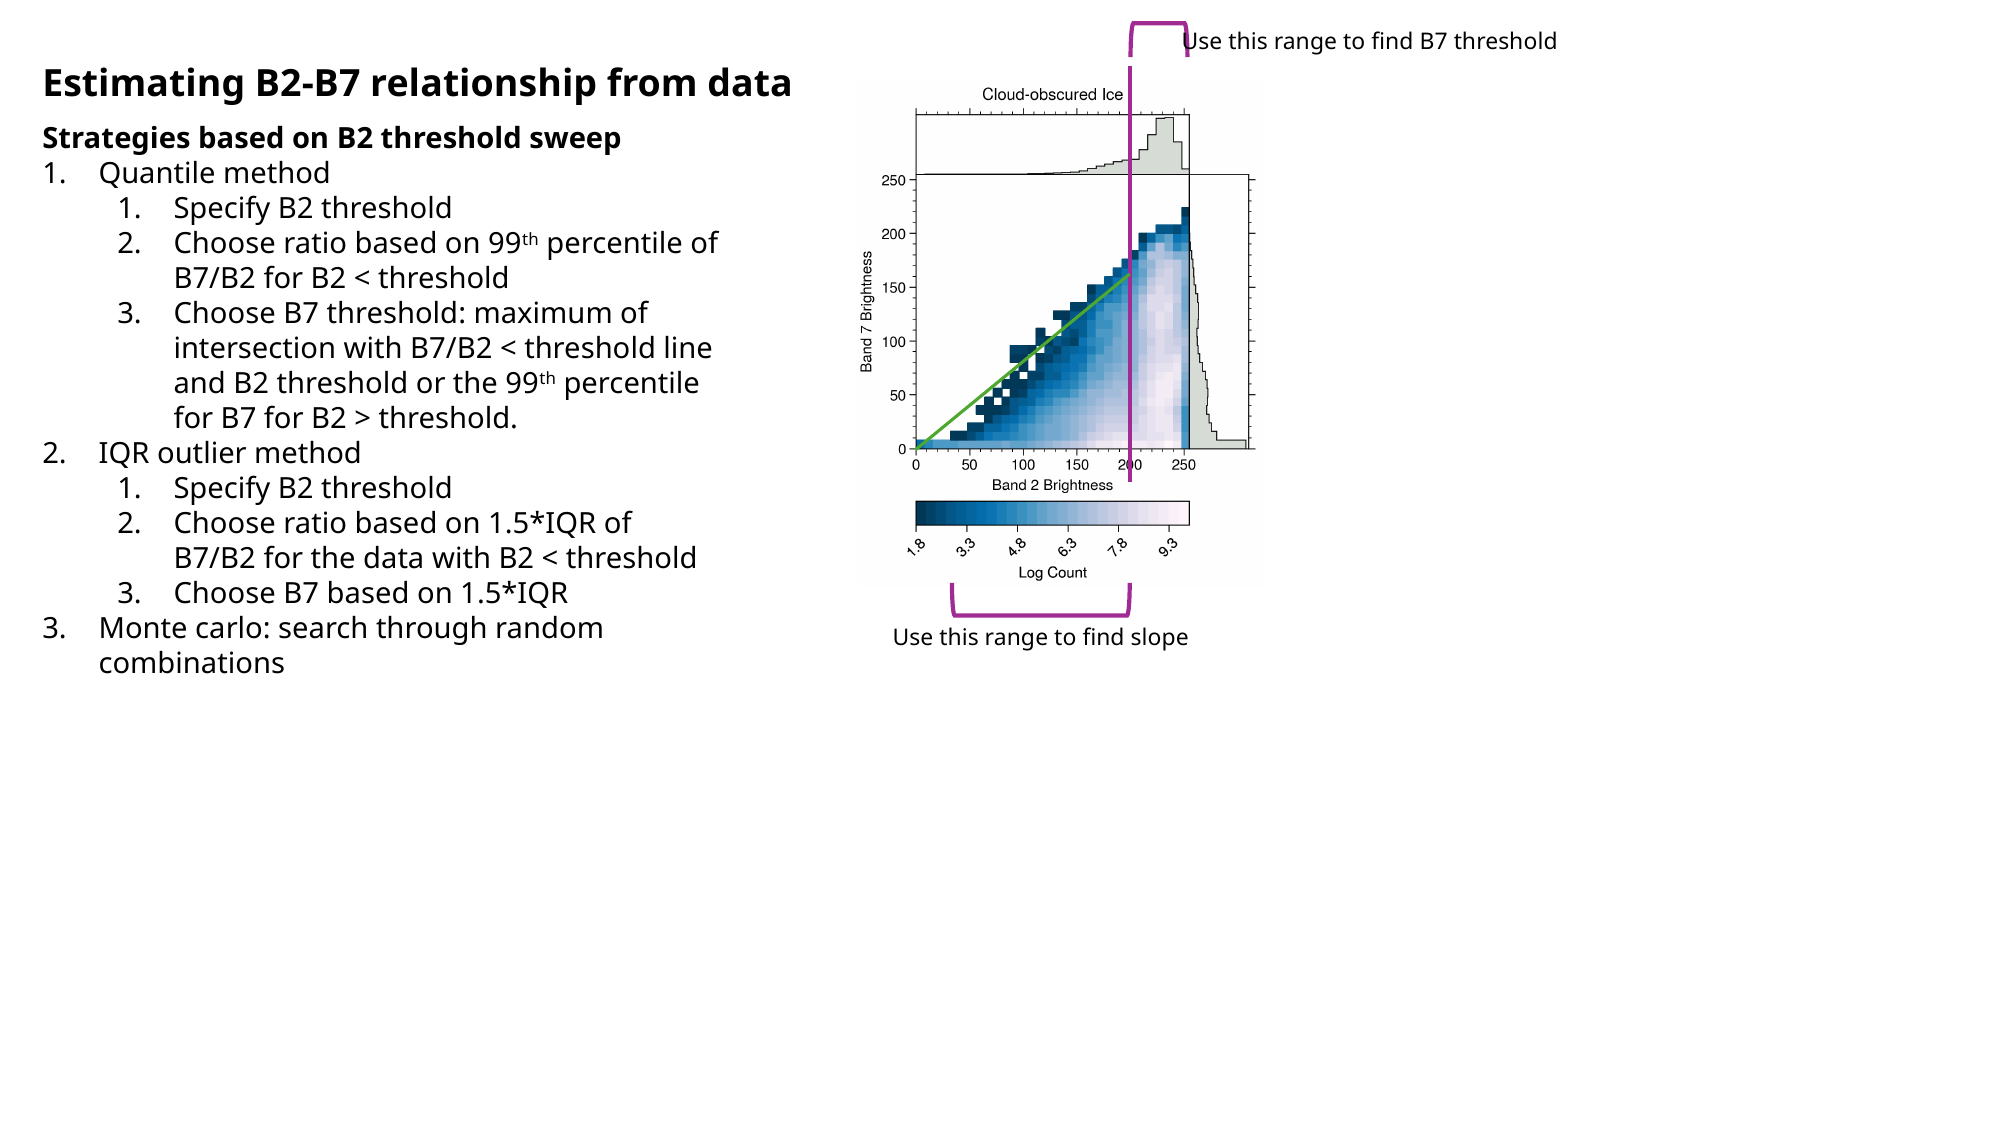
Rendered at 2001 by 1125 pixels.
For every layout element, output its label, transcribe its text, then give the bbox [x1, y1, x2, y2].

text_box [914, 273, 1131, 451]
picture [857, 79, 1266, 588]
text_box [949, 588, 1132, 615]
text_box Use this range to find B7 threshold [1166, 18, 1573, 61]
text_box Strategies based on B2 threshold sweep Quantile method Specify B2 threshold Choose ratio based on 99th percentile of B7/B2 for B2 < threshold Choose B7 threshold: maximum of intersection with B7/B2 < threshold line and B2 threshold or the 99th percentile for B7 for B2 > threshold. IQR outlier method Specify B2 threshold Choose ratio based on 1.5*IQR of B7/B2 for the data with B2 < threshold Choose B7 based on 1.5*IQR Monte carlo: search through random combinations [27, 112, 735, 827]
text_box [1128, 21, 1166, 58]
text_box Estimating B2-B7 relationship from data [27, 51, 842, 112]
text_box Use this range to find slope [877, 615, 1204, 658]
